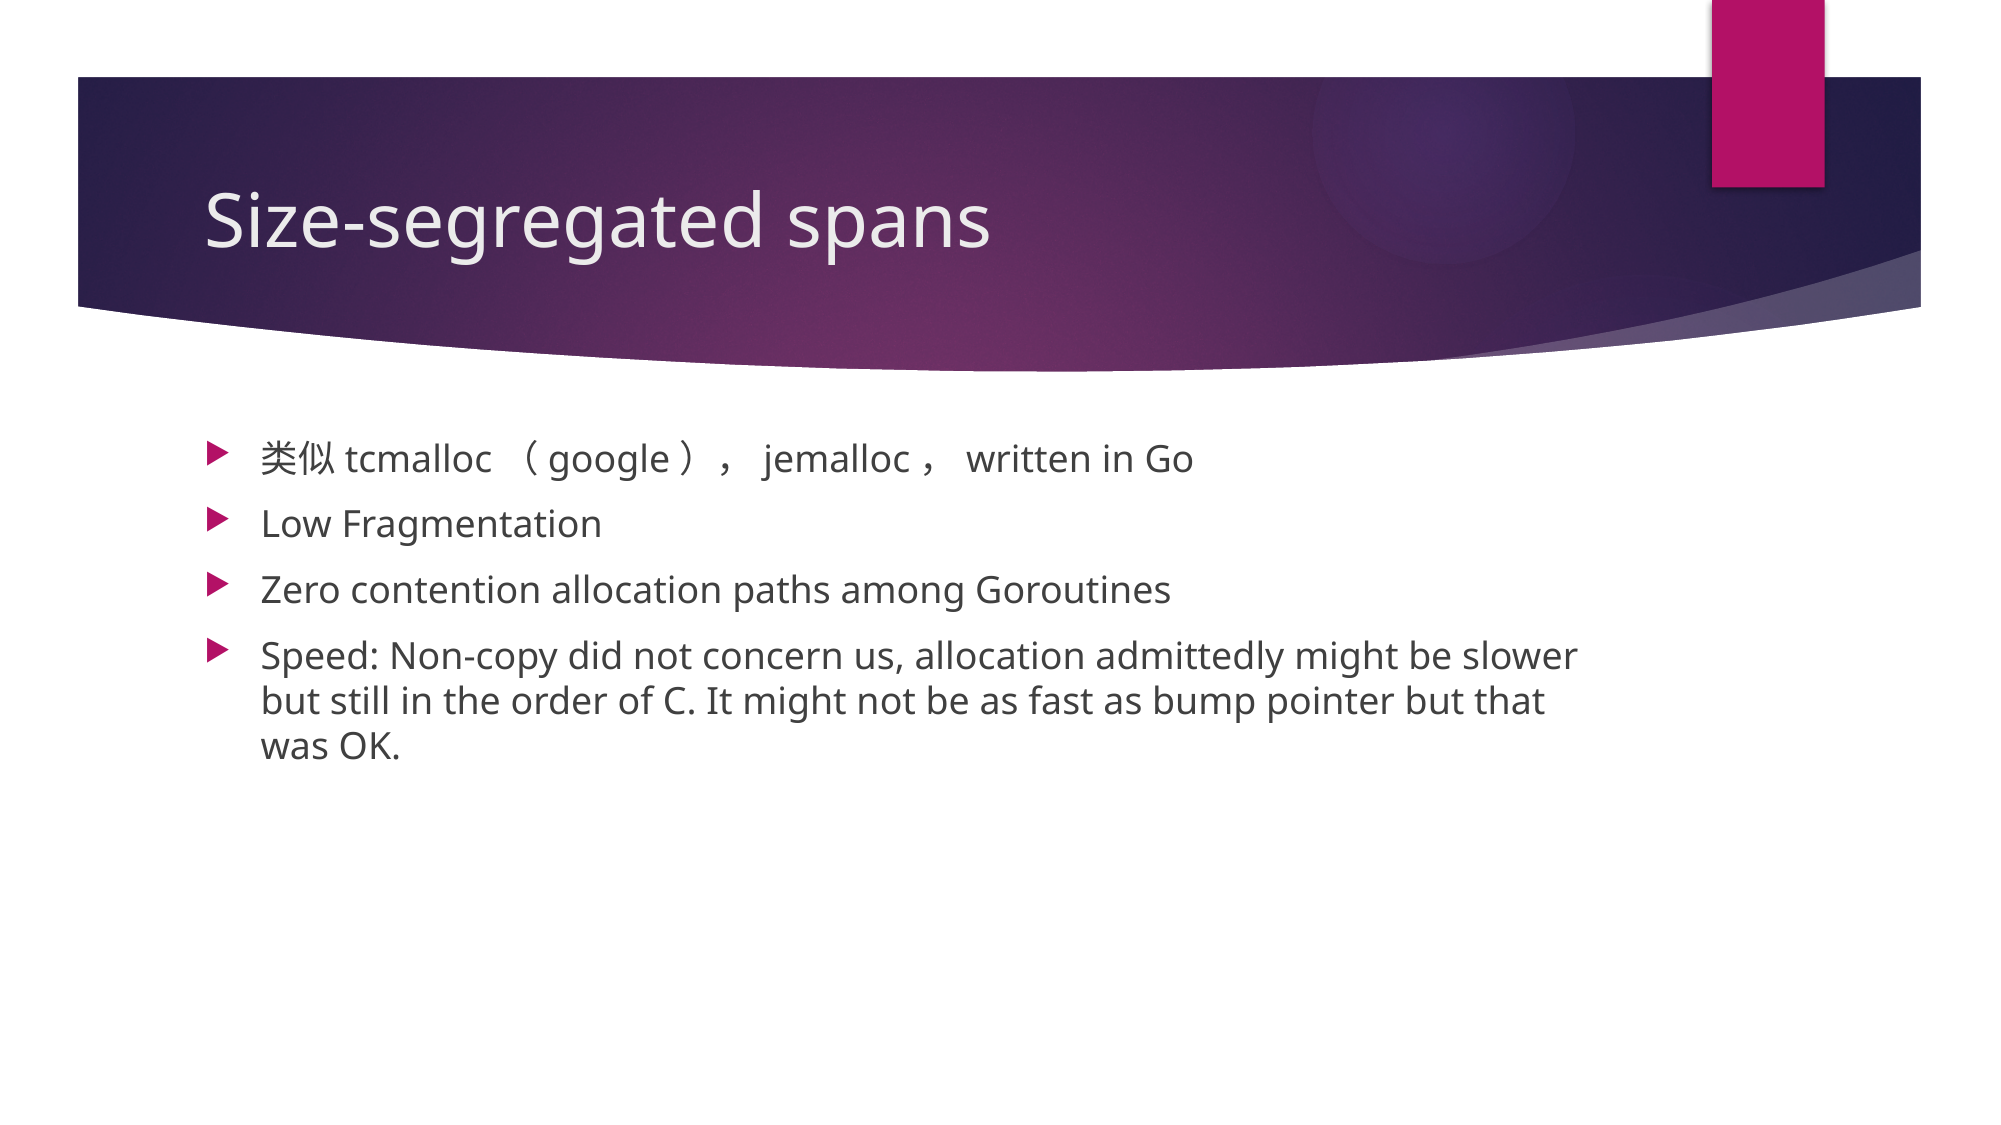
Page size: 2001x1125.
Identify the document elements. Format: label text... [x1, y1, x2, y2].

list 类似tcmalloc（google），jemalloc，written in Go Low Fragmentation Zero contention allocation paths among Goroutines Speed: Non-copy did not concern us, allocation admittedly might be slower but still in the order of C. It might not be as fast as bump pointer but that was OK. [189, 427, 1638, 988]
title Size-segregated spans [189, 159, 1627, 276]
